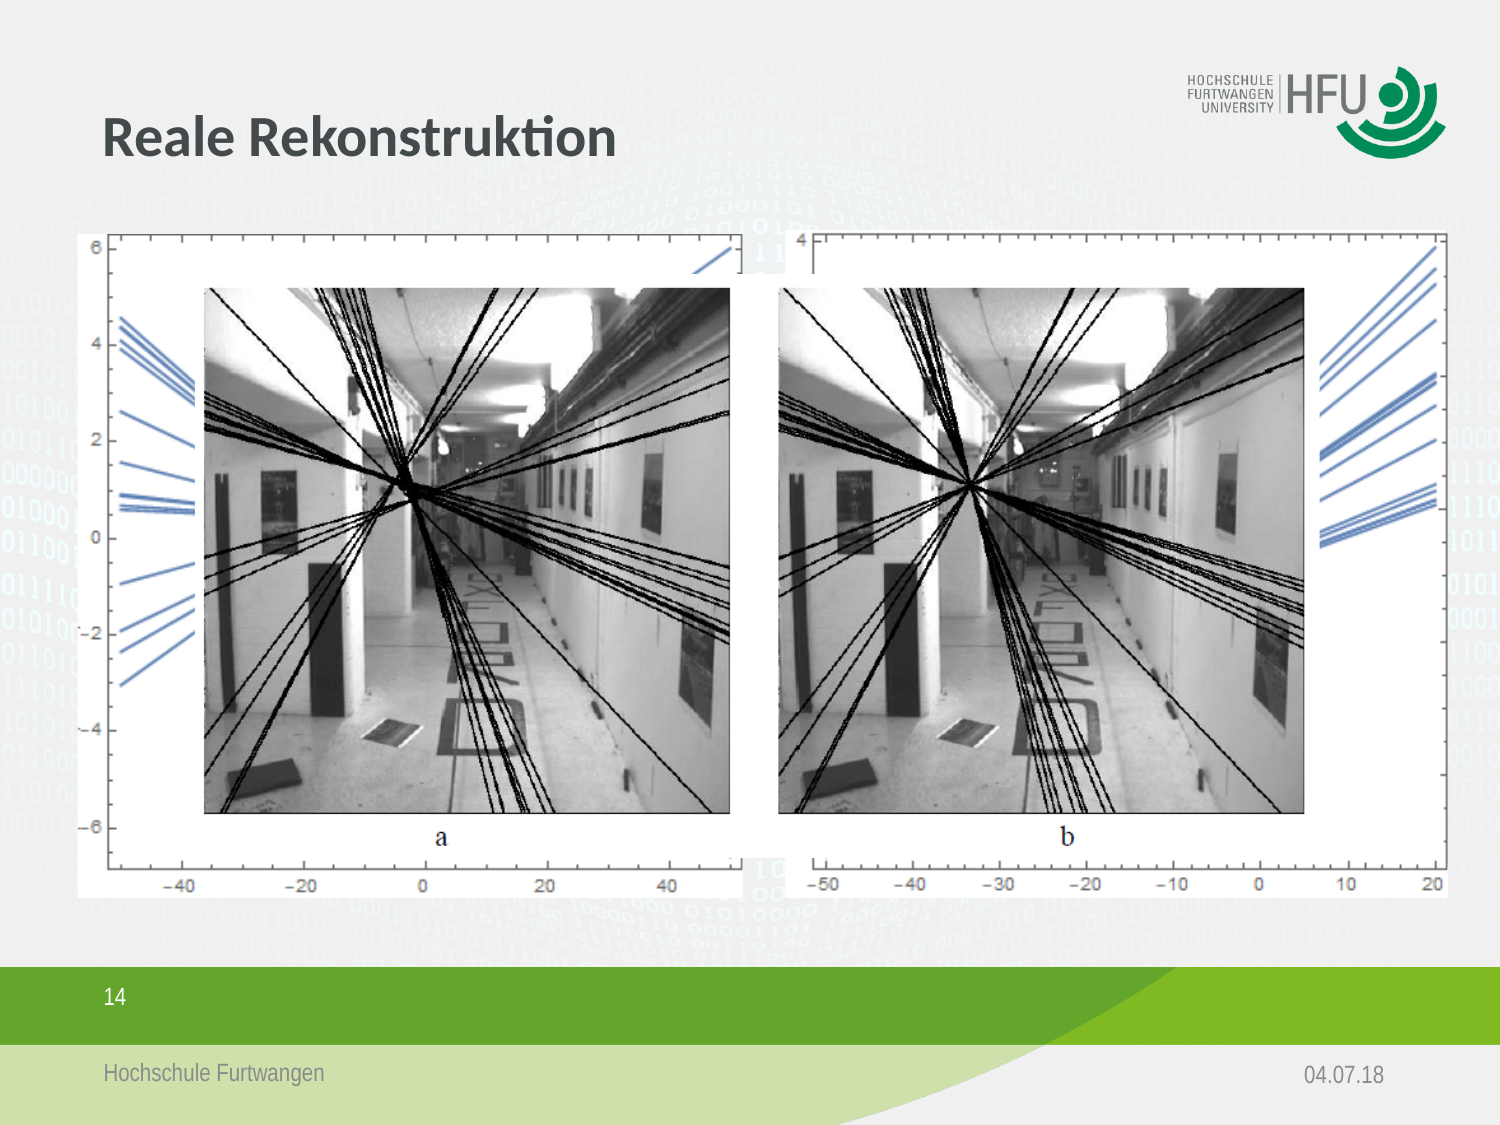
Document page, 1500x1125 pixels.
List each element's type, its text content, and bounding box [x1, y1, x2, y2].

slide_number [1257, 1046, 1400, 1107]
footer Hochschule Furtwangen [88, 1044, 420, 1105]
picture [1166, 53, 1454, 164]
picture [77, 230, 1448, 899]
picture [0, 967, 1500, 1125]
text_box Reale Rekonstruktion [102, 89, 1378, 178]
slide_number 14 [88, 967, 160, 1028]
